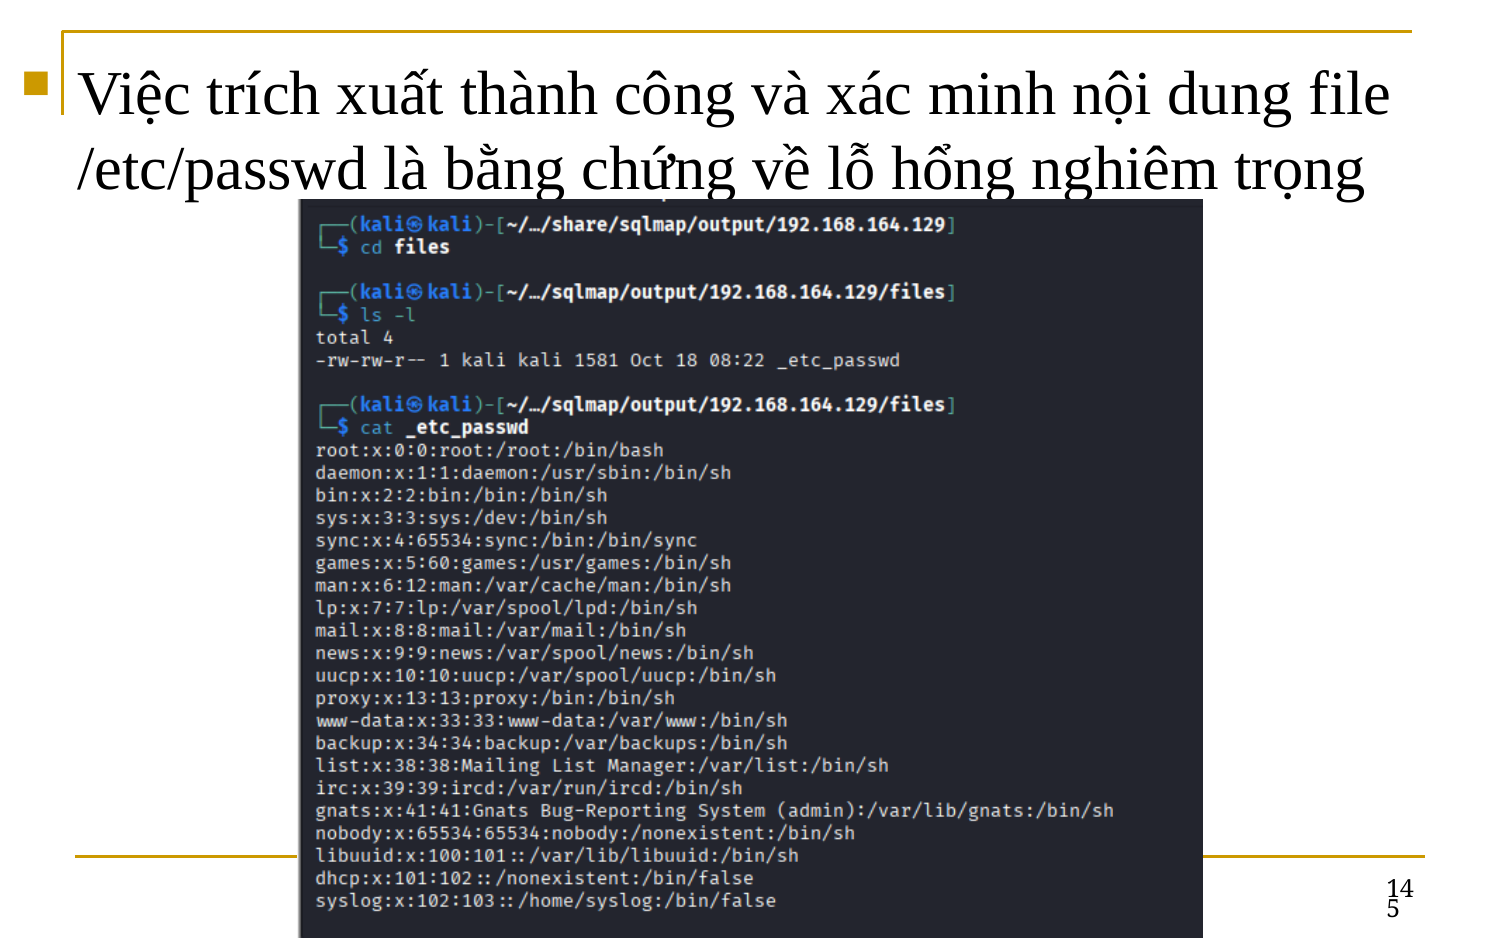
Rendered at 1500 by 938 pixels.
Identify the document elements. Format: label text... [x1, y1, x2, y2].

text_box Việc trích xuất thành công và xác minh nội dung file /etc/passwd là bằng chứng về lỗ hổng nghiêm trọng [18, 34, 1482, 202]
slide_number 145 [1380, 878, 1419, 938]
picture [297, 198, 1203, 938]
